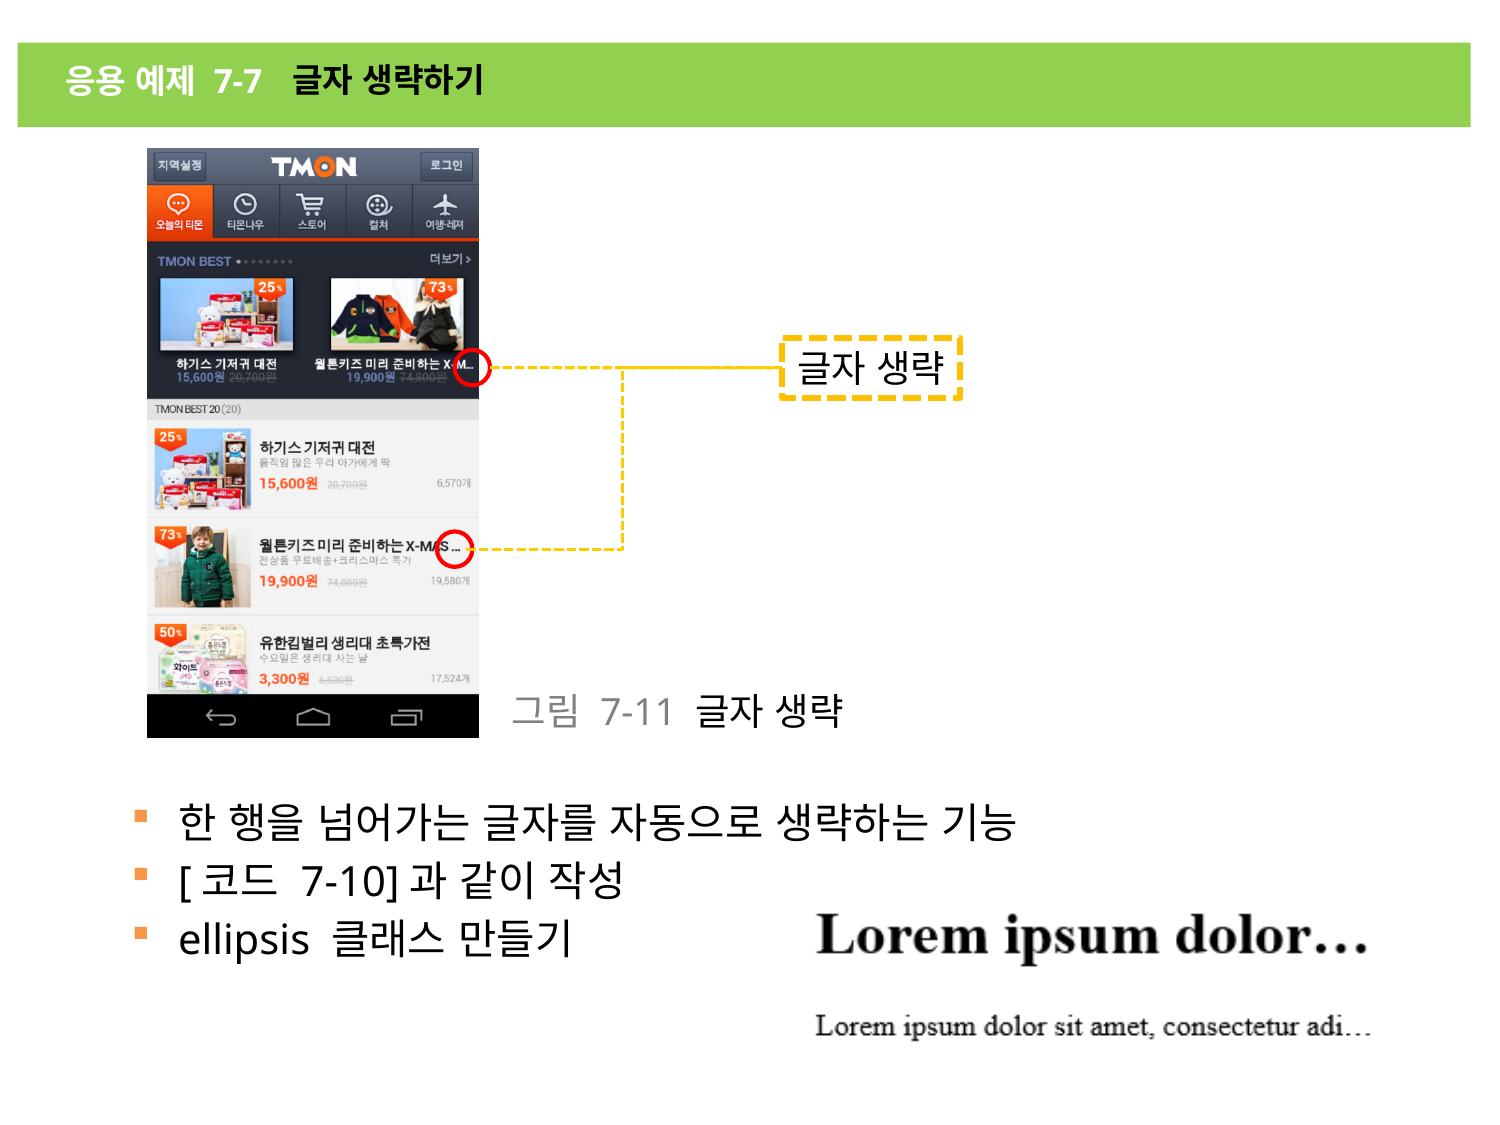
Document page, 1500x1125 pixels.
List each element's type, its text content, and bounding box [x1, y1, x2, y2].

text_box 그림 7-11 글자 생략 [496, 680, 859, 740]
list 응용 예제 7-7 [24, 52, 278, 102]
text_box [466, 368, 774, 550]
text_box 글자 생략 [782, 338, 961, 398]
text_box [483, 350, 492, 365]
picture [147, 148, 479, 738]
picture [808, 904, 1388, 1047]
list 한 행을 넘어가는 글자를 자동으로 생략하는 기능 [코드 7-10]과 같이 작성 ellipsis 클래스 만들기 [41, 160, 1473, 1083]
title 글자 생략하기 [277, 45, 1390, 113]
